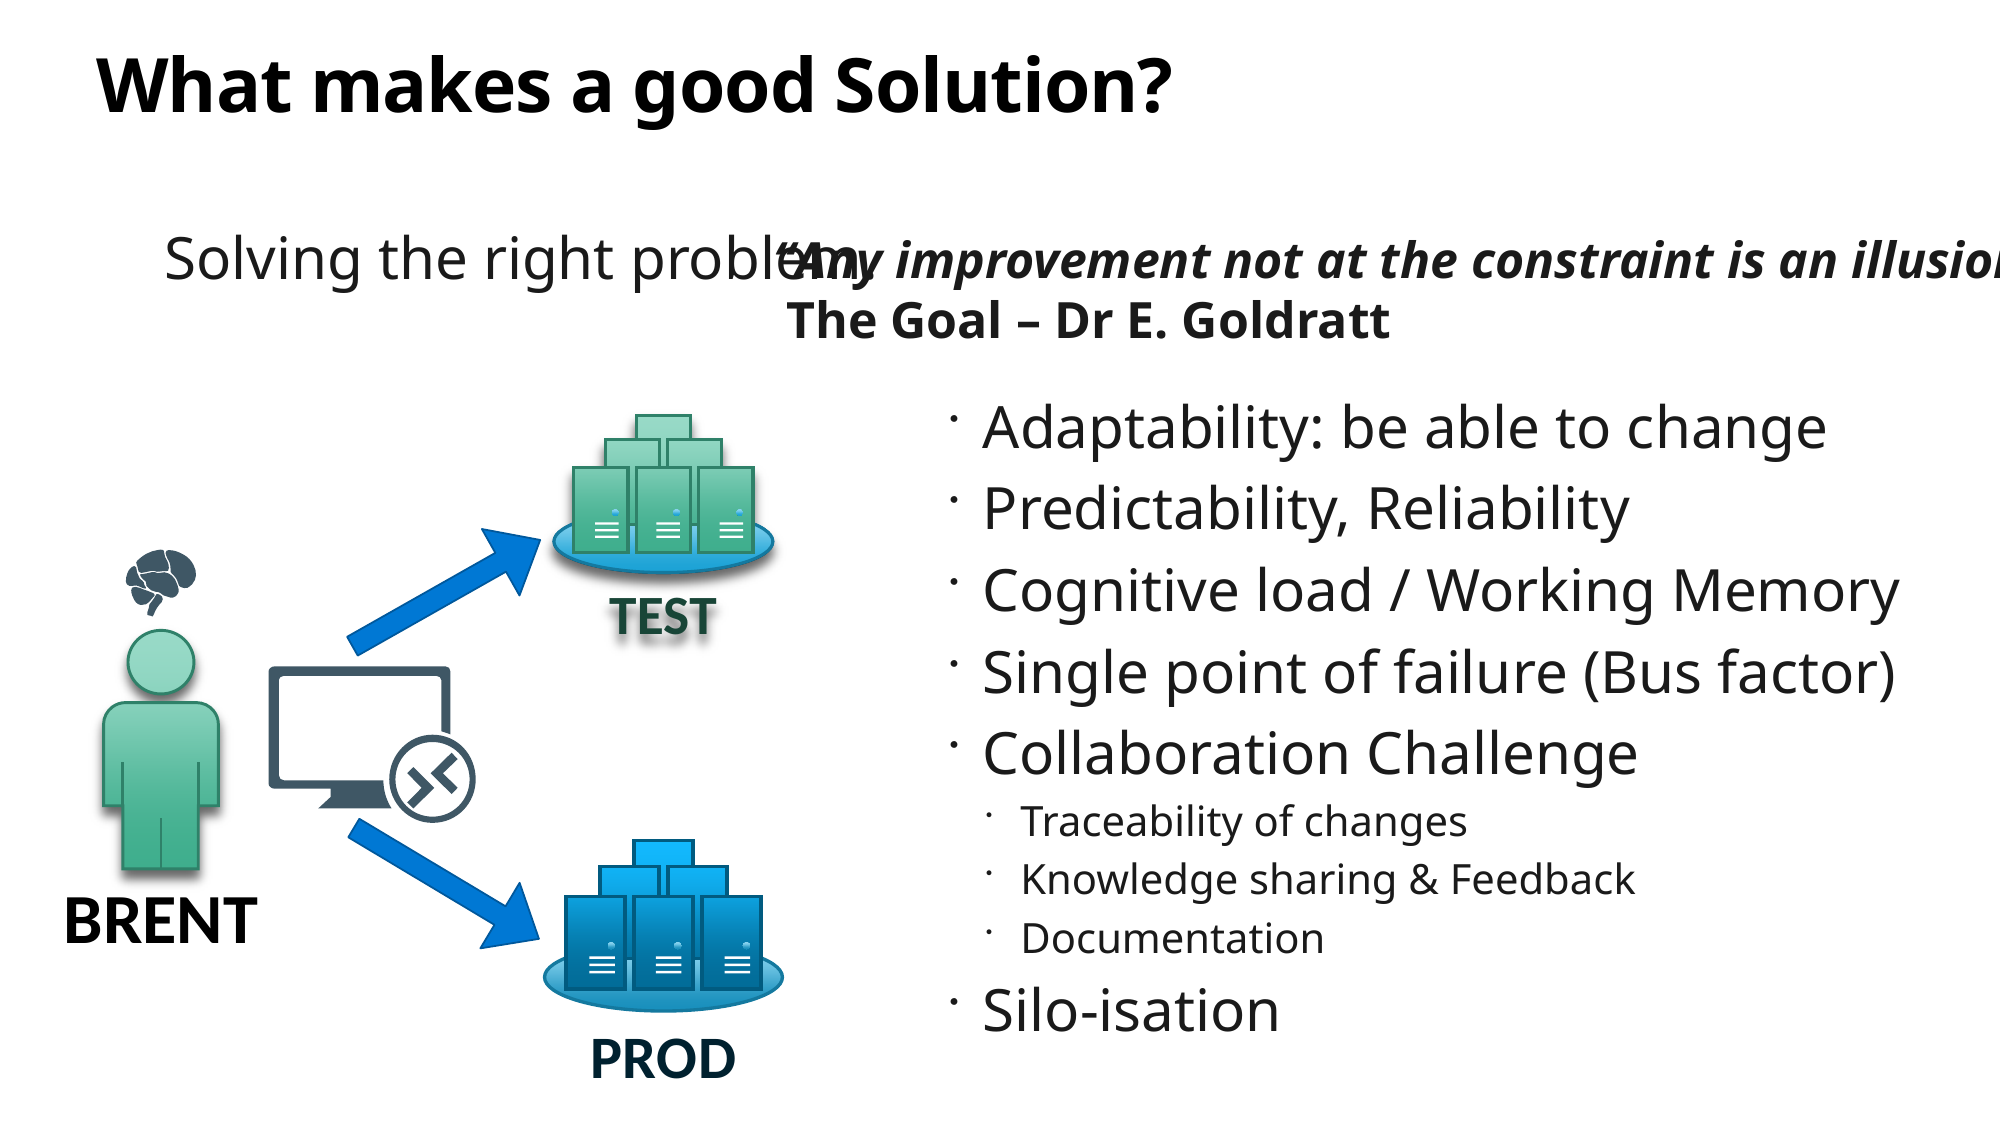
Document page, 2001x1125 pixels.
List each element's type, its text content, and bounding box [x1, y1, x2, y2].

text_box “Any improvement not at the constraint is an illusion.” The Goal – Dr E. Goldratt [758, 221, 2000, 357]
picture [24, 546, 477, 999]
picture [533, 404, 792, 704]
picture [538, 834, 787, 1125]
text_box [477, 528, 533, 597]
title What makes a good Solution? [96, 37, 1904, 220]
text_box Solving the right problem. [149, 221, 758, 352]
text_box [477, 881, 538, 950]
text_box Adaptability: be able to change Predictability, Reliability Cognitive load / Working Memory Single point of failure (Bus factor) Collaboration Challenge Traceability of changes Knowledge sharing & Feedback Documentation Silo-isation [930, 382, 1966, 1097]
